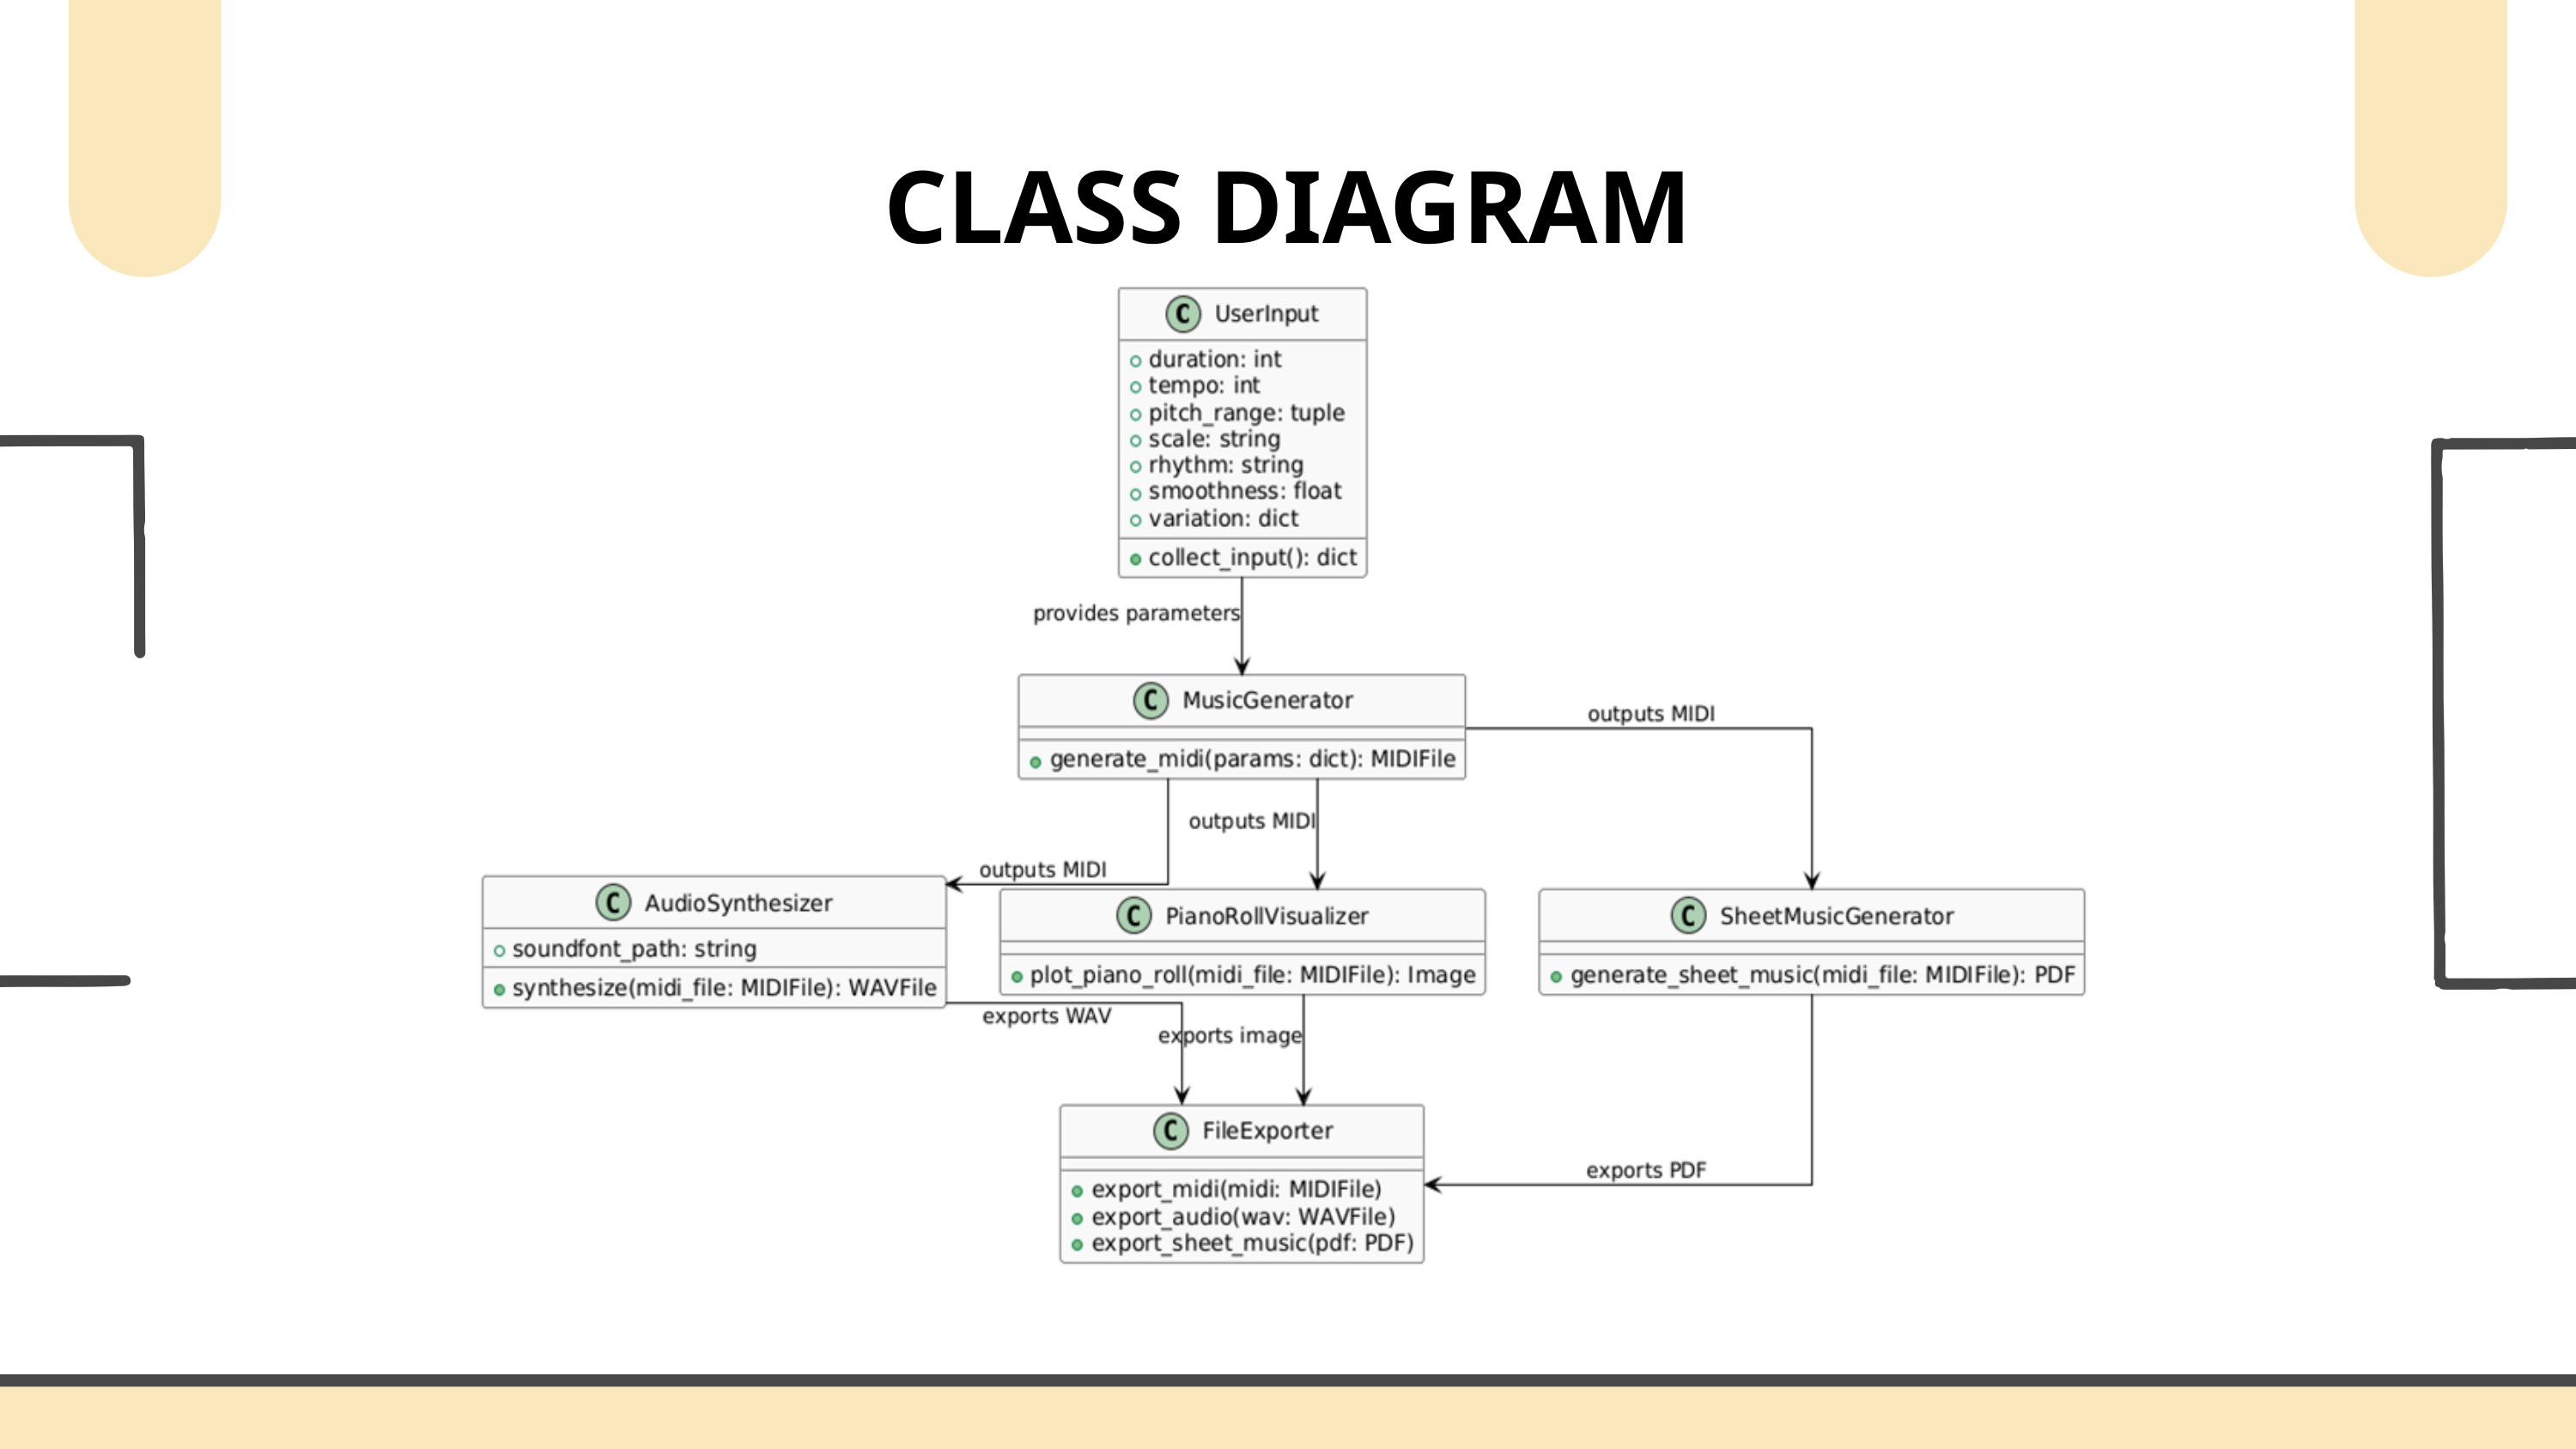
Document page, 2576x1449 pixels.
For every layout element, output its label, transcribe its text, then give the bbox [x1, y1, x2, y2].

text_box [68, 0, 222, 277]
text_box CLASS DIAGRAM [530, 58, 2046, 264]
text_box [0, 434, 146, 990]
text_box [471, 276, 2093, 1272]
text_box [2431, 434, 2576, 990]
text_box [2354, 0, 2508, 277]
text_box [0, 1379, 2576, 1449]
